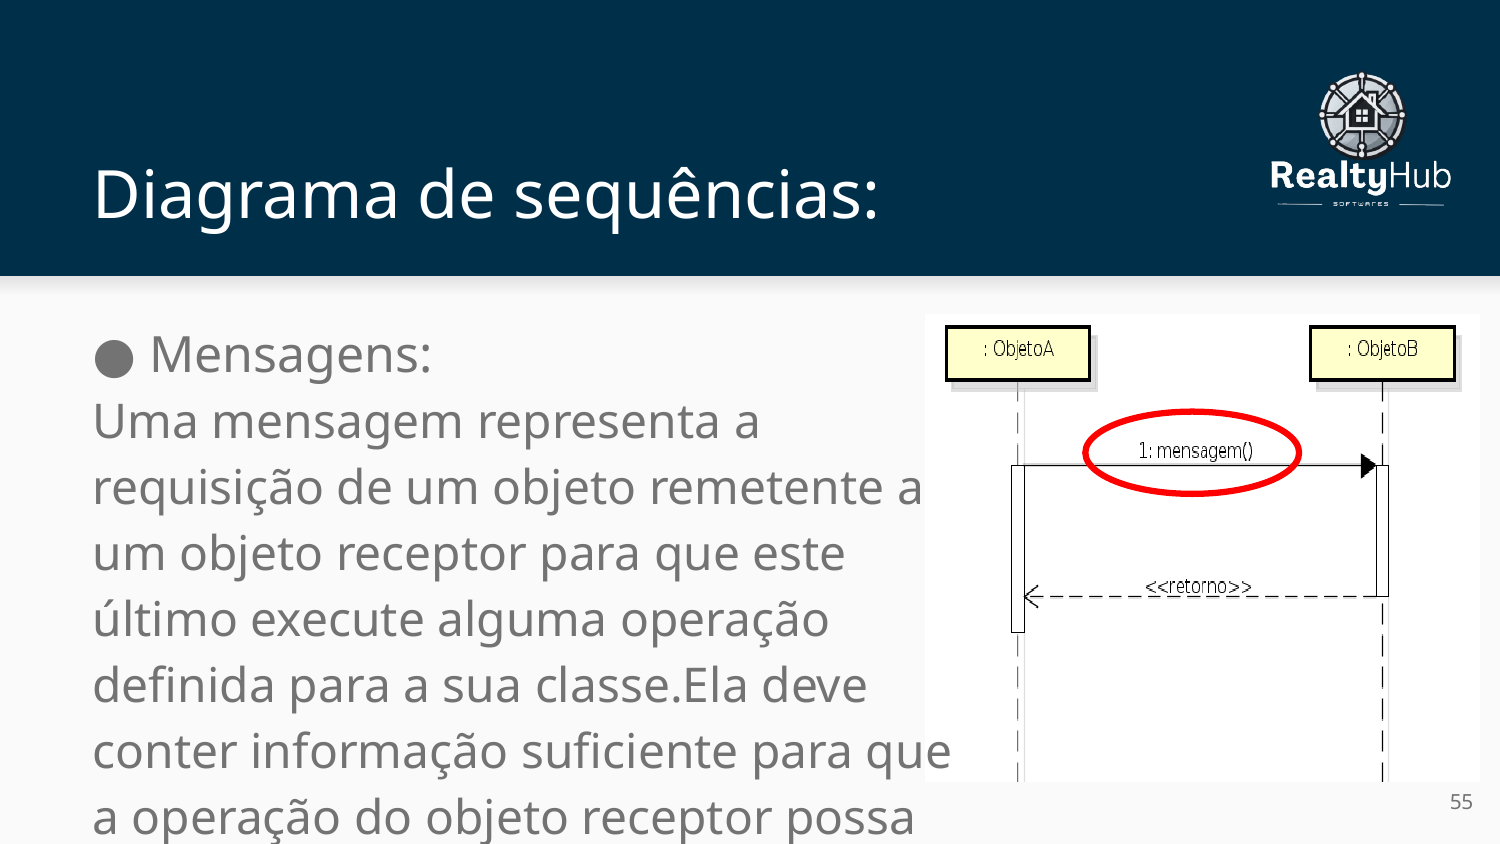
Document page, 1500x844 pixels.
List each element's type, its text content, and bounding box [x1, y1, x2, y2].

title Diagrama de sequências: [77, 121, 1216, 248]
picture [1221, 0, 1500, 279]
list ● Mensagens: Uma mensagem representa a requisição de um objeto remetente a um objeto receptor para que este último execute alguma operação definida para a sua classe.Ela deve conter informação suficiente para que a operação do objeto receptor possa ser executada. [77, 298, 987, 799]
picture [925, 314, 1480, 782]
slide_number ‹#› [1398, 770, 1489, 835]
